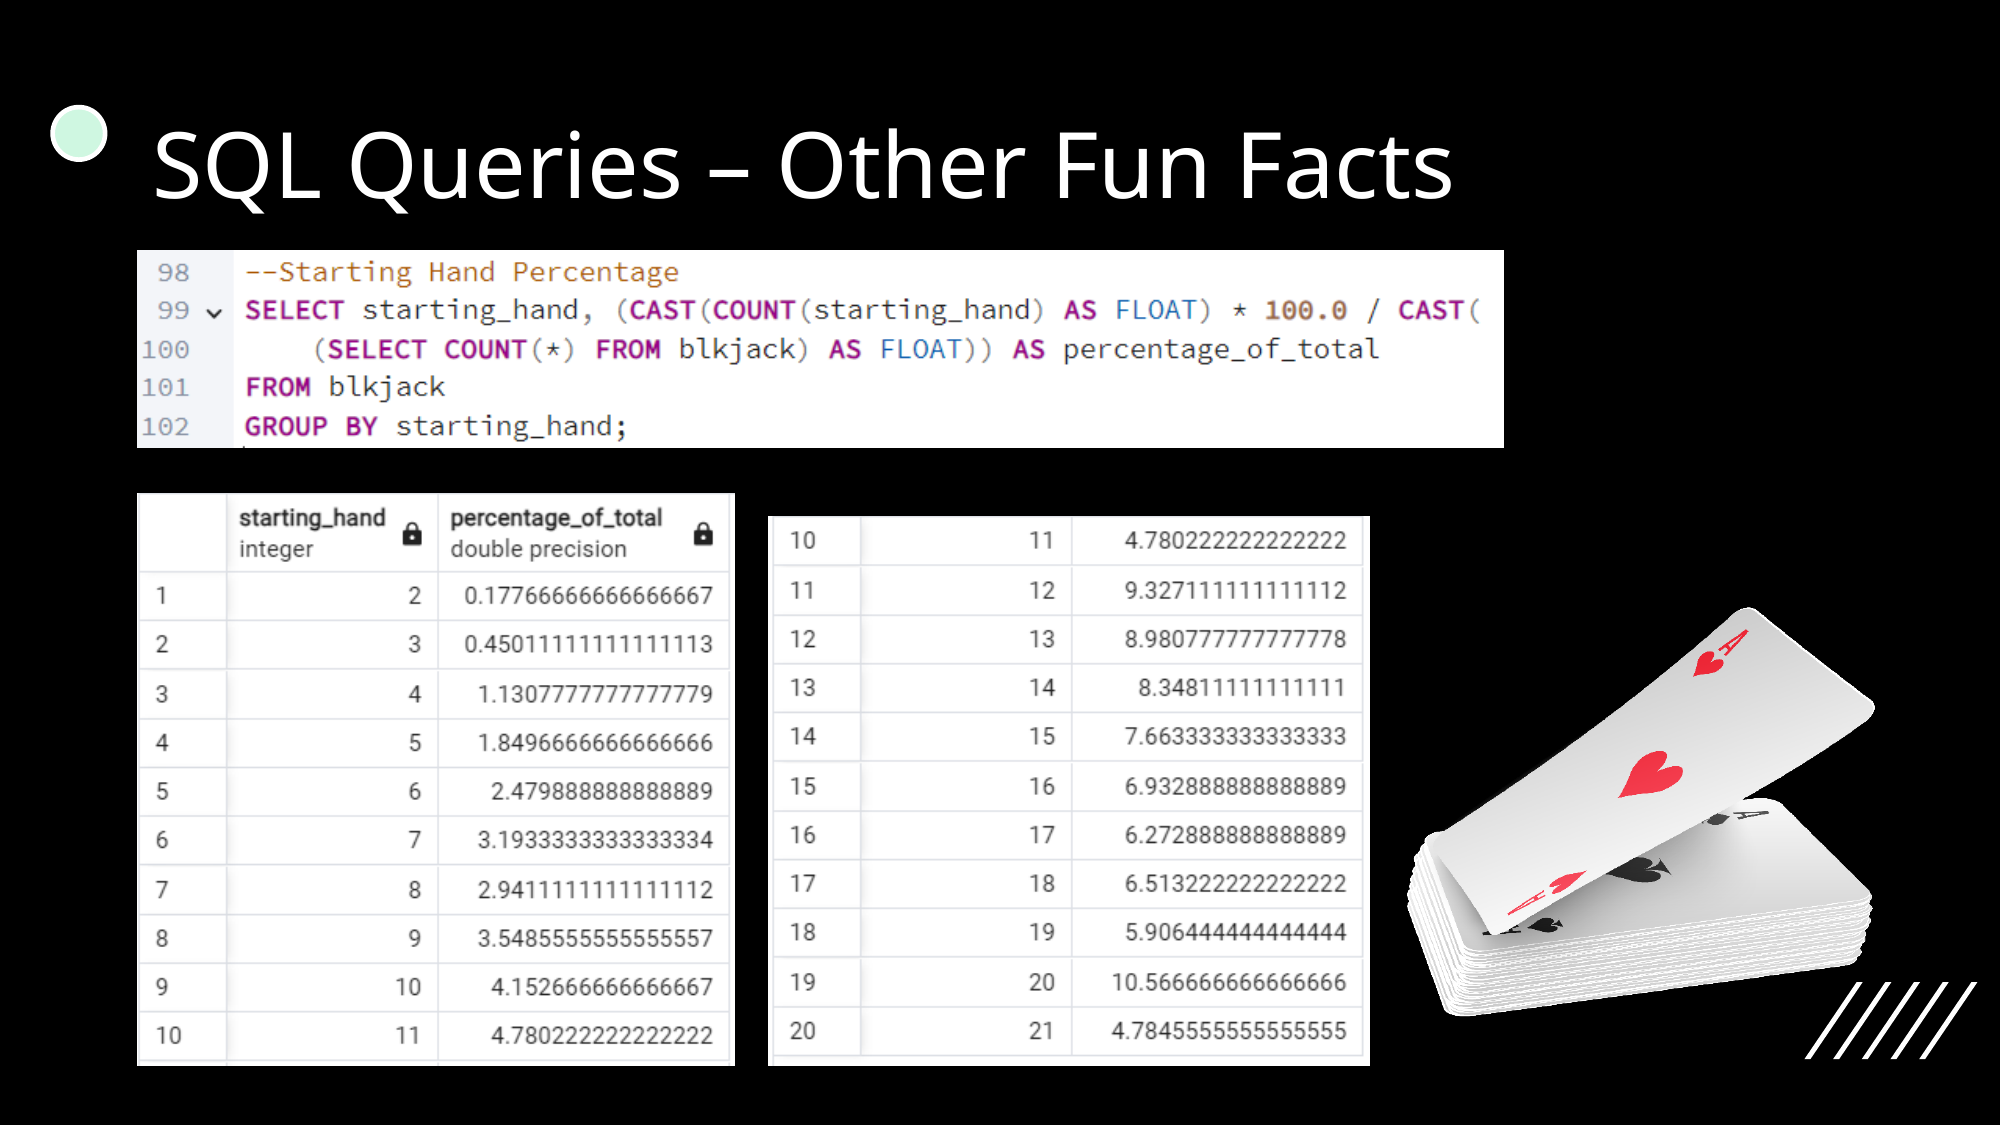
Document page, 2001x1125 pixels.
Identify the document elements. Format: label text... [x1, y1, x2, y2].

picture [768, 516, 1370, 1066]
picture [137, 493, 735, 1066]
picture [137, 250, 1504, 448]
picture [1403, 604, 1878, 1019]
title SQL Queries – Other Fun Facts [137, 59, 1863, 278]
